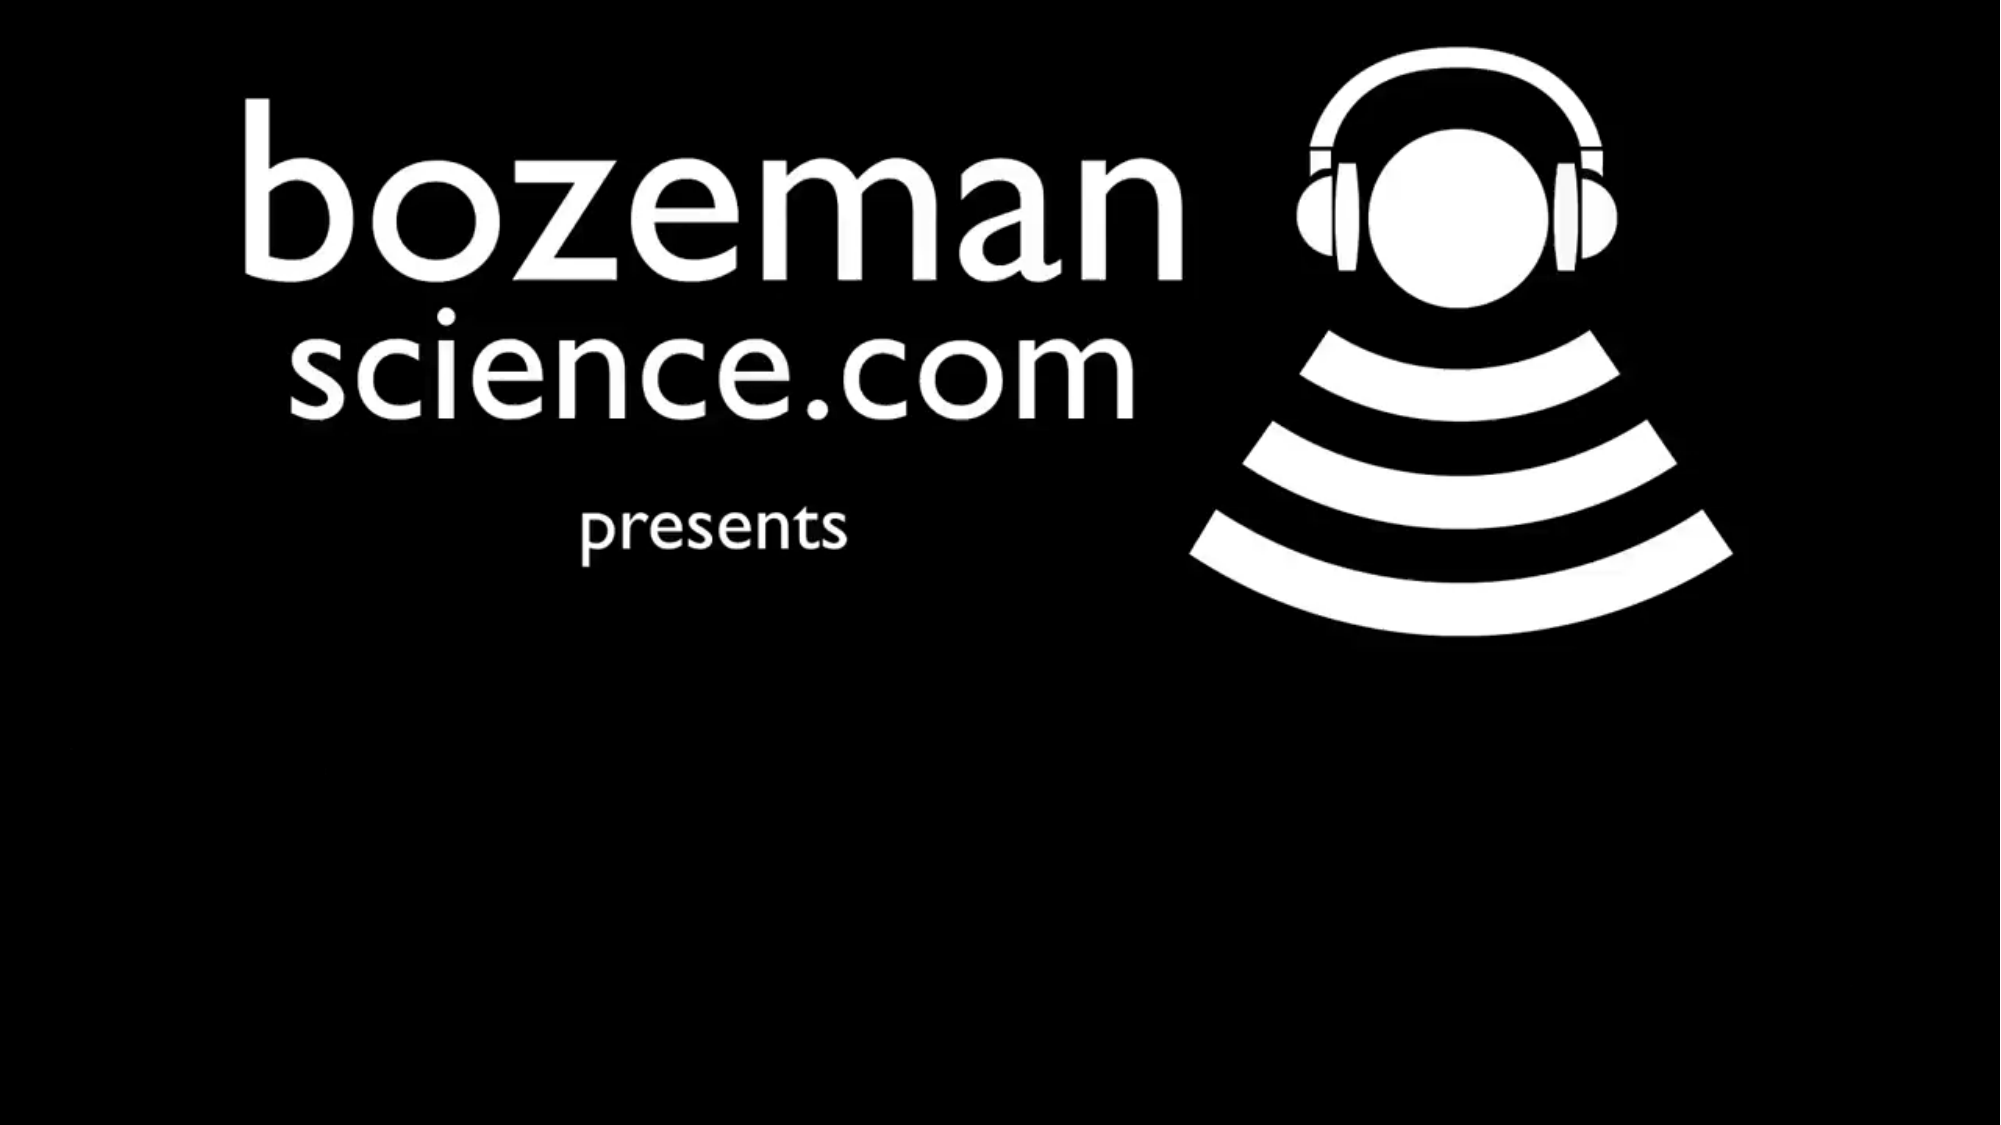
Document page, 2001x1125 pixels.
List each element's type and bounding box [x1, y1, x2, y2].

text_box [0, 0, 2000, 1125]
